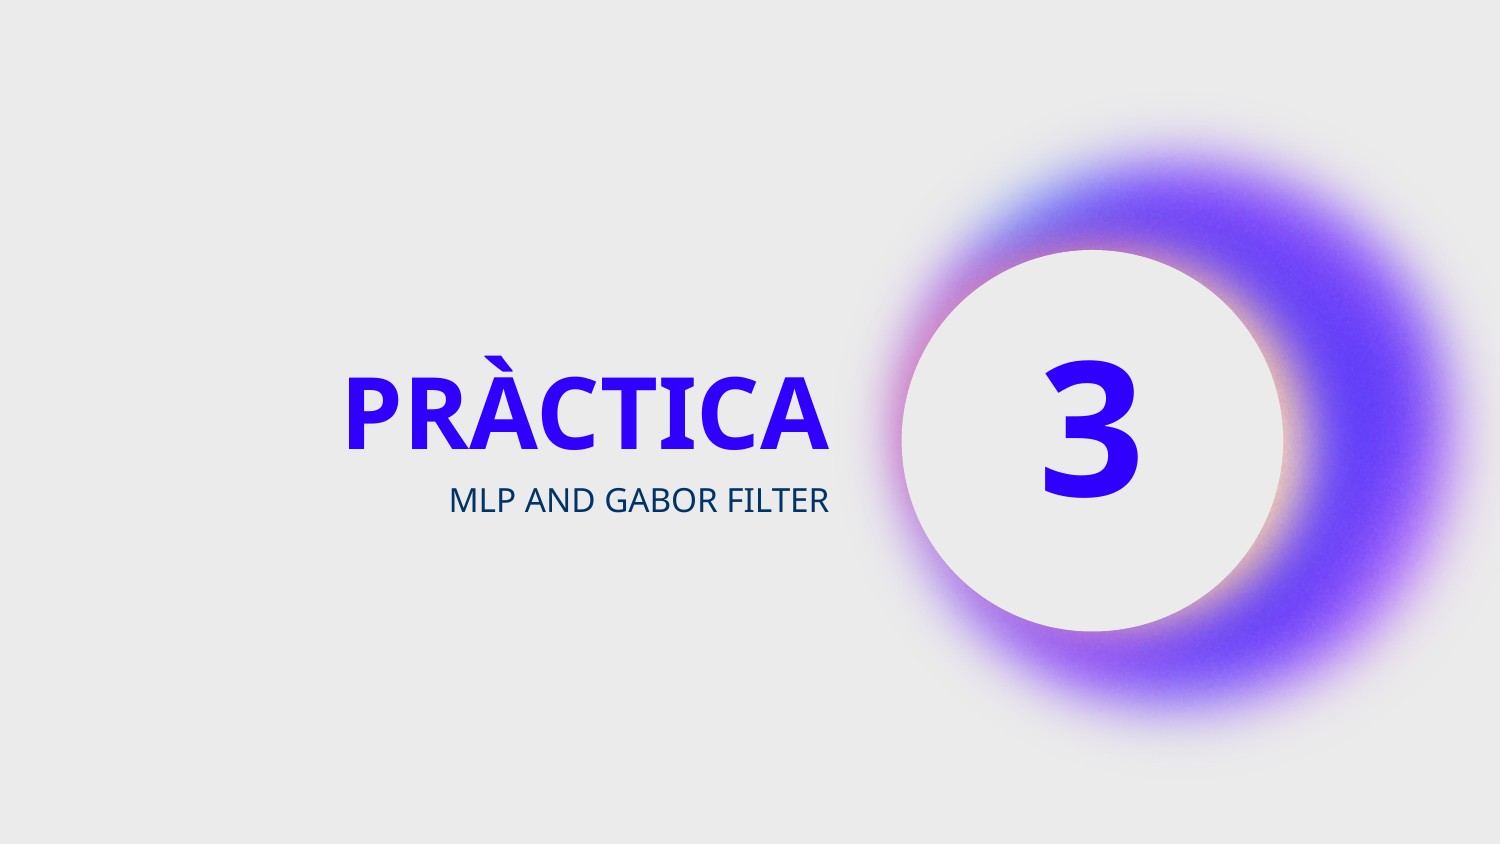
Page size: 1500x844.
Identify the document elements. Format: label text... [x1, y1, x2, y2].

subtitle MLP AND GABOR FILTER [116, 467, 786, 531]
title PRÀCTICA [116, 351, 786, 467]
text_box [791, 57, 1500, 800]
